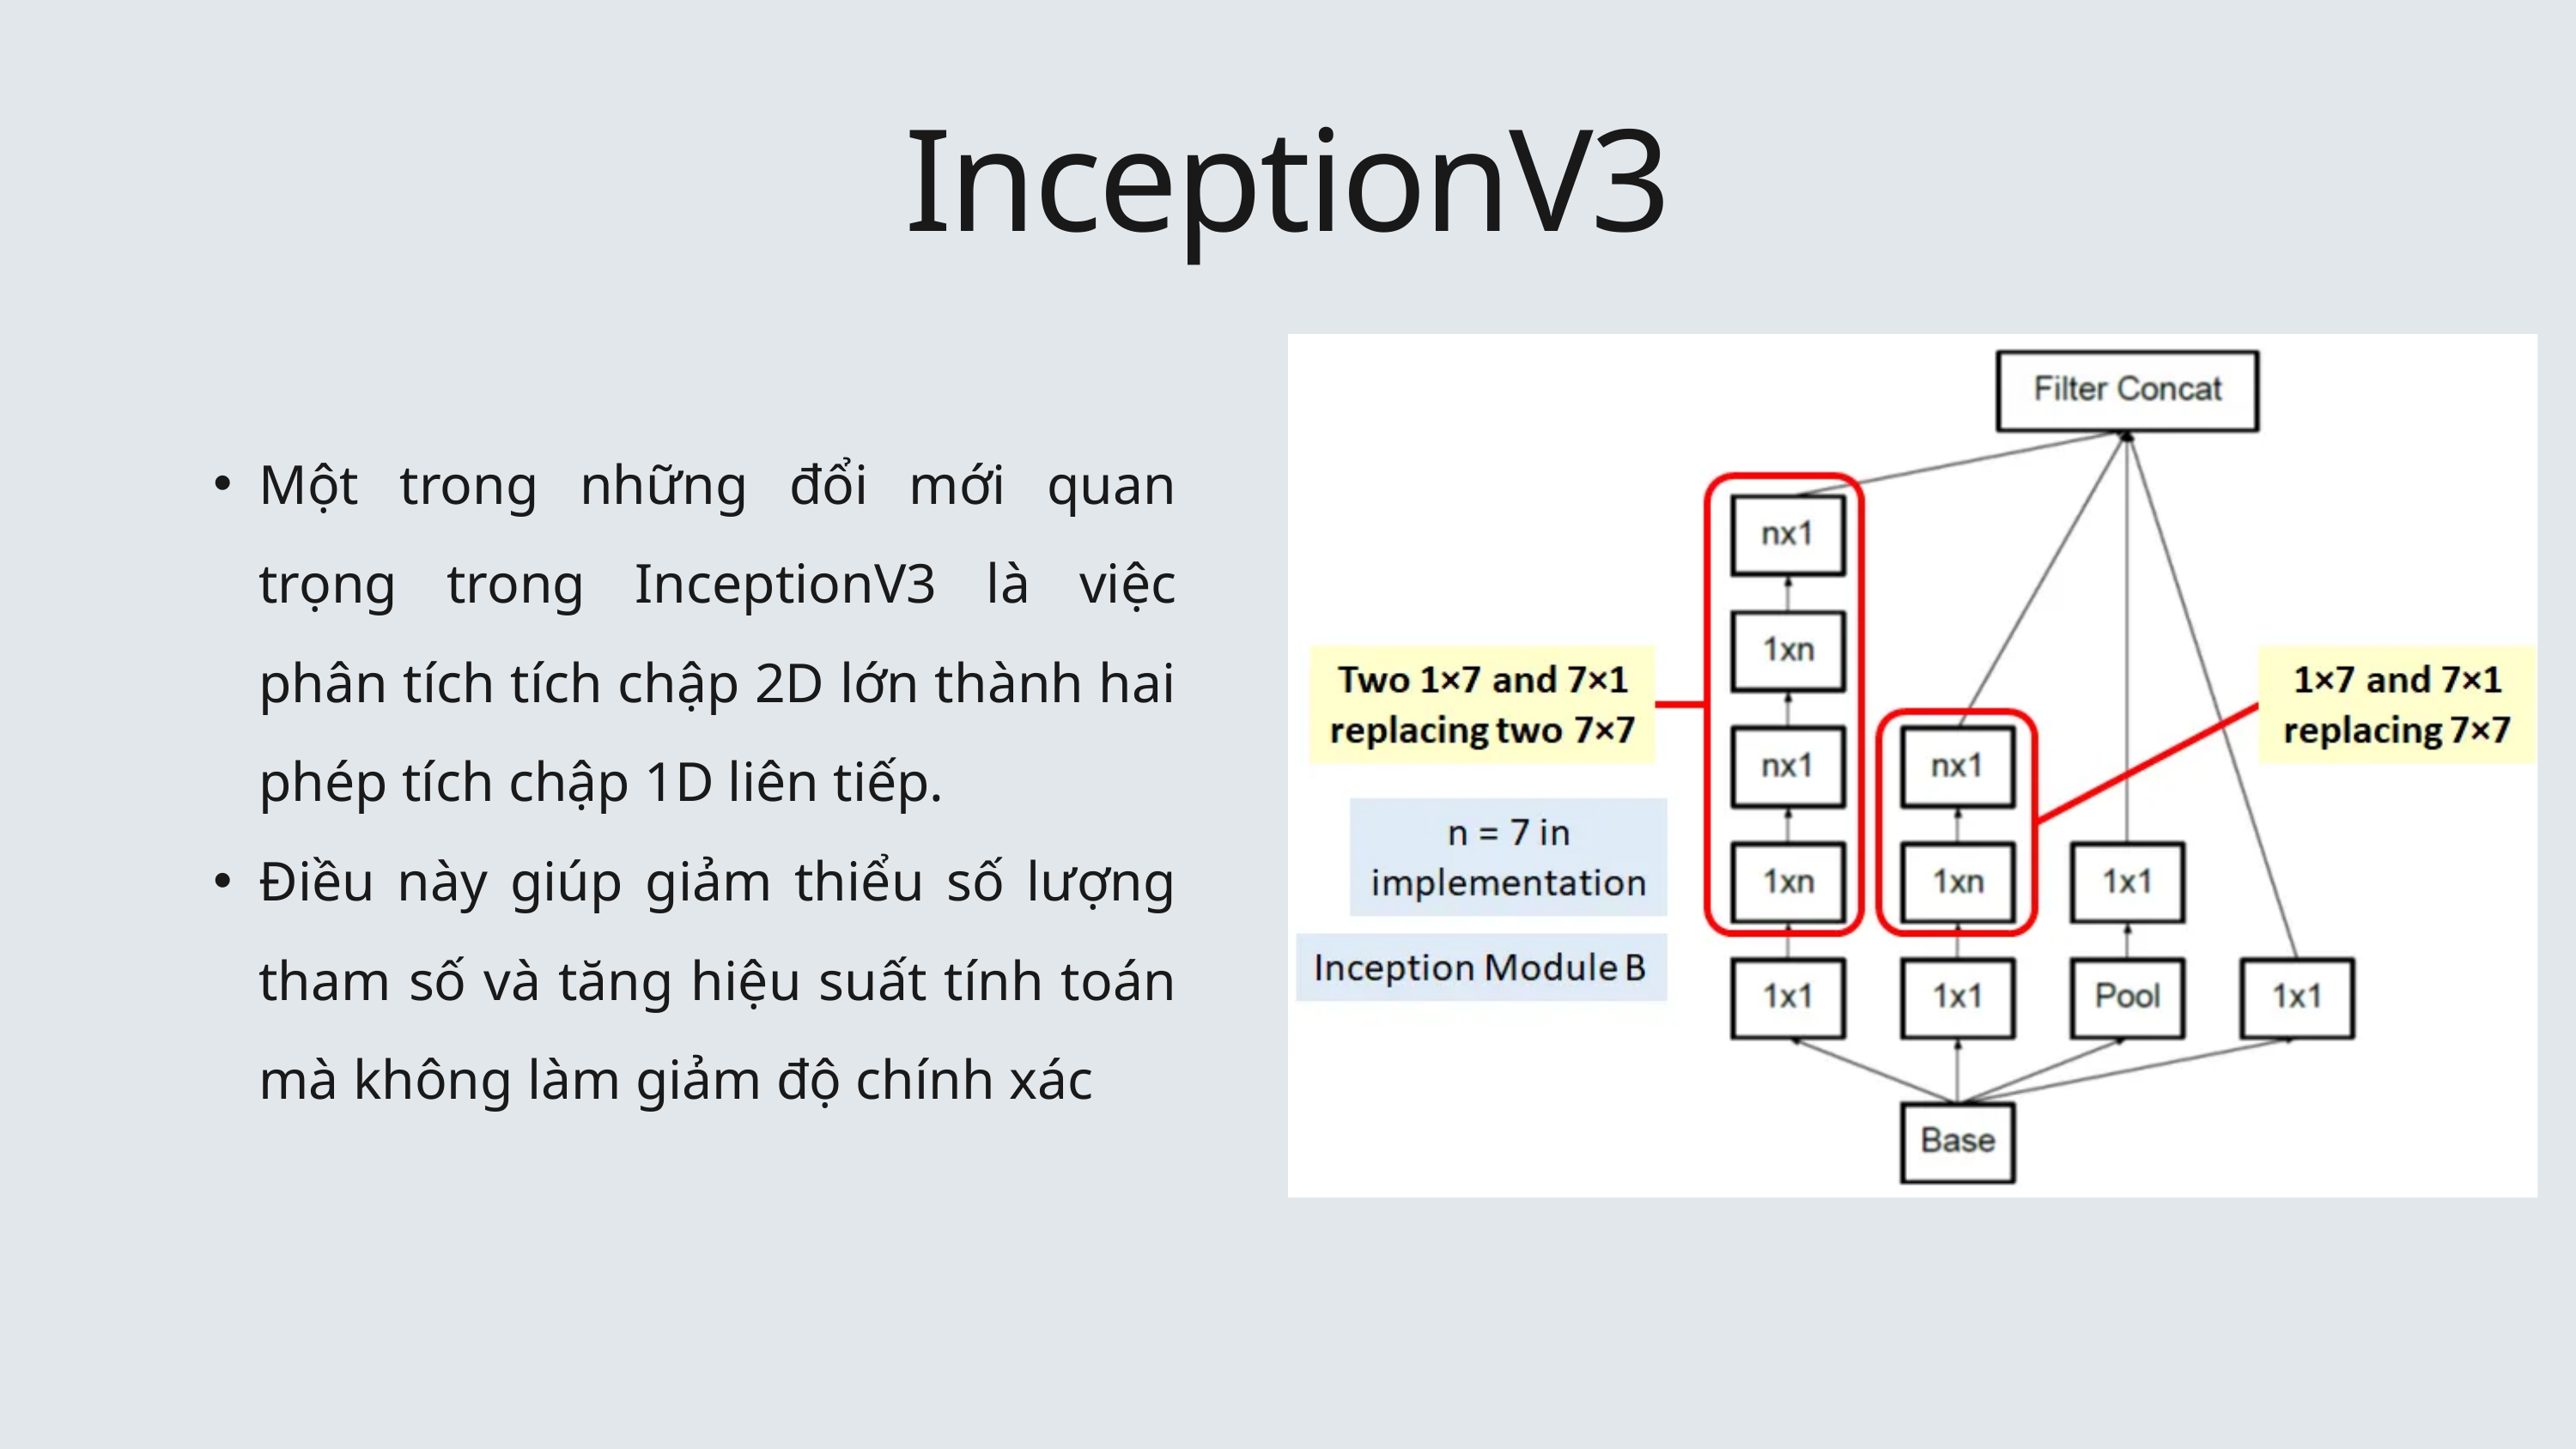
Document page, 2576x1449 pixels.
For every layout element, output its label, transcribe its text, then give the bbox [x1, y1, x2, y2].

text_box Một trong những đổi mới quan trọng trong InceptionV3 là việc phân tích tích chập 2D lớn thành hai phép tích chập 1D liên tiếp. Điều này giúp giảm thiểu số lượng tham số và tăng hiệu suất tính toán mà không làm giảm độ chính xác [167, 415, 1178, 1111]
text_box [1288, 334, 2538, 1198]
text_box InceptionV3 [833, 89, 1743, 260]
